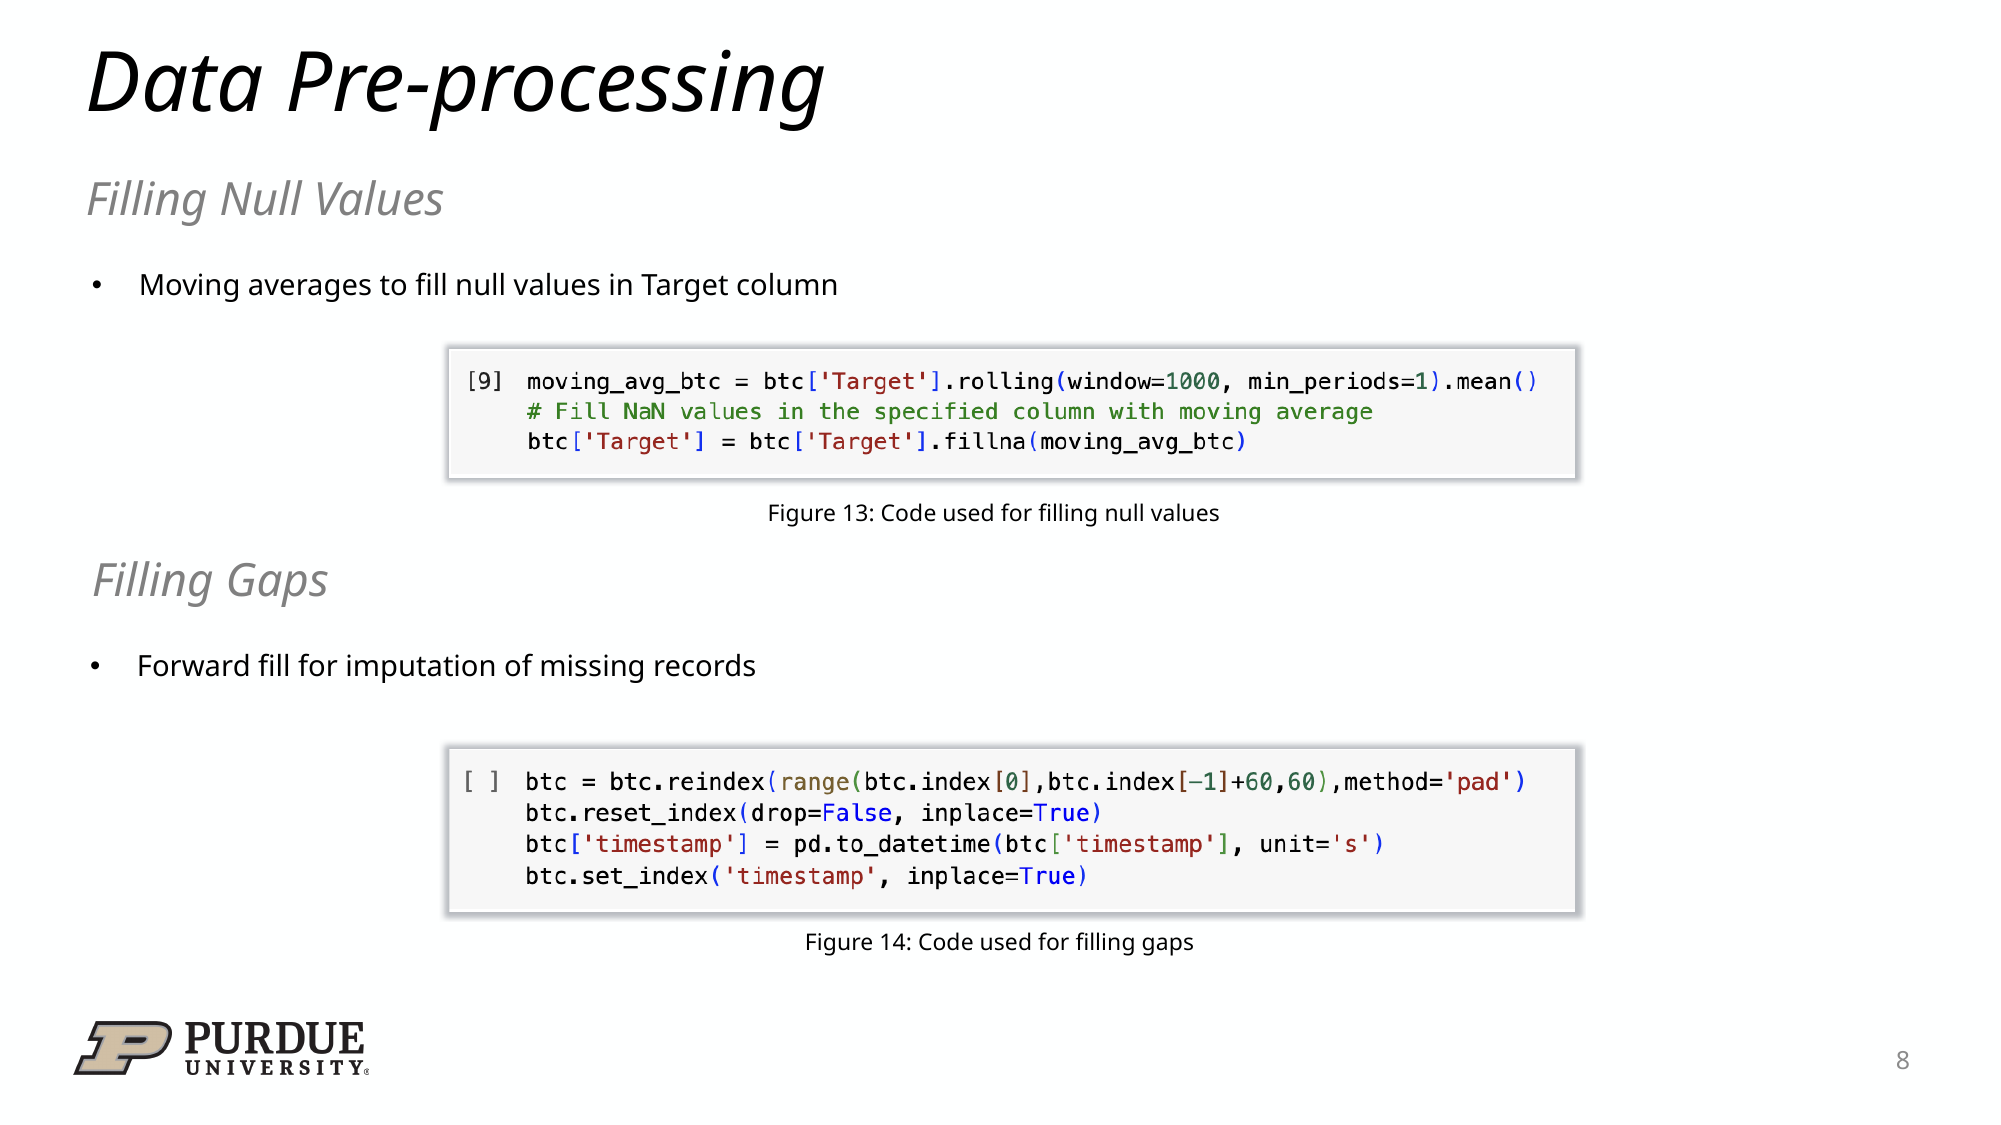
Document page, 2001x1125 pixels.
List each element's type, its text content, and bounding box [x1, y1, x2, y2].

text_box Forward fill for imputation of missing records [75, 643, 1925, 704]
picture [449, 349, 1575, 478]
text_box Figure 13: Code used for filling null values [752, 491, 1236, 534]
text_box Moving averages to fill null values in Target column [76, 263, 1927, 324]
slide_number 8 [1744, 1031, 1925, 1092]
text_box Figure 14: Code used for filling gaps [790, 922, 1210, 963]
picture [449, 749, 1575, 912]
text_box Filling Gaps [76, 549, 1927, 610]
title Data Pre-processing [70, 36, 1920, 134]
list Filling Null Values [70, 168, 1921, 229]
